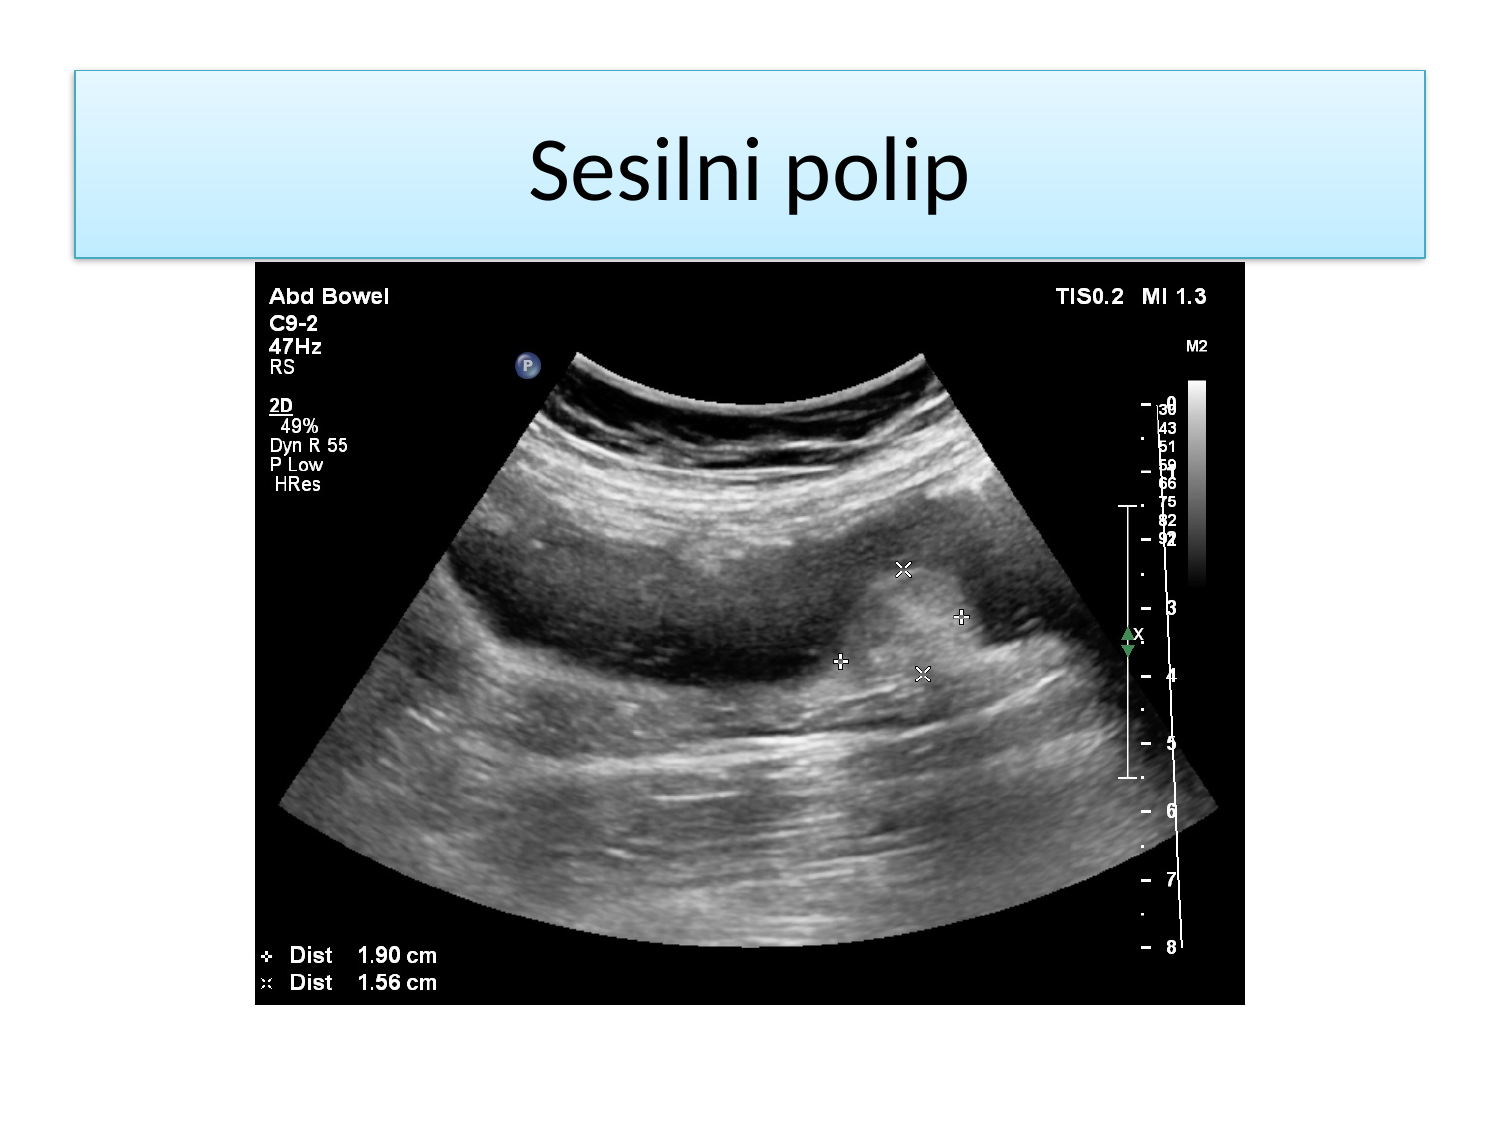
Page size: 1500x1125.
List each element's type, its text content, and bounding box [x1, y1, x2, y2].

title Sesilni polip [74, 70, 1426, 259]
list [254, 262, 1246, 1006]
